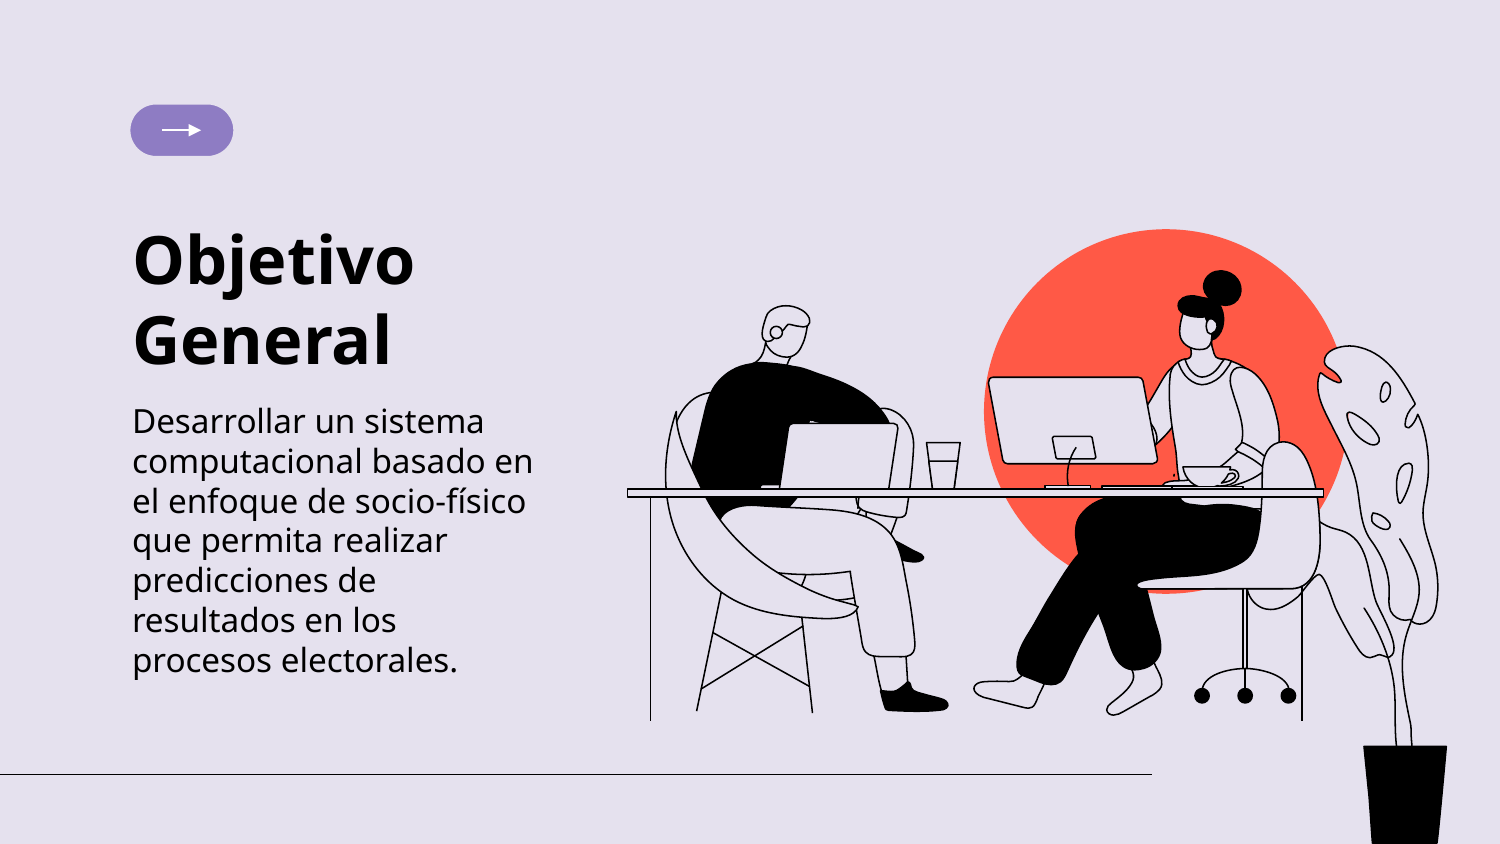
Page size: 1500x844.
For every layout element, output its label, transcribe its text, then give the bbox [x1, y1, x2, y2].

text_box [1052, 229, 1280, 269]
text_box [1245, 345, 1447, 844]
text_box [1328, 327, 1336, 344]
subtitle Desarrollar un sistema computacional basado en el enfoque de socio-físico que permita realizar predicciones de resultados en los procesos electorales. [116, 379, 550, 700]
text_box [627, 270, 1324, 721]
title Objetivo General [116, 219, 682, 377]
